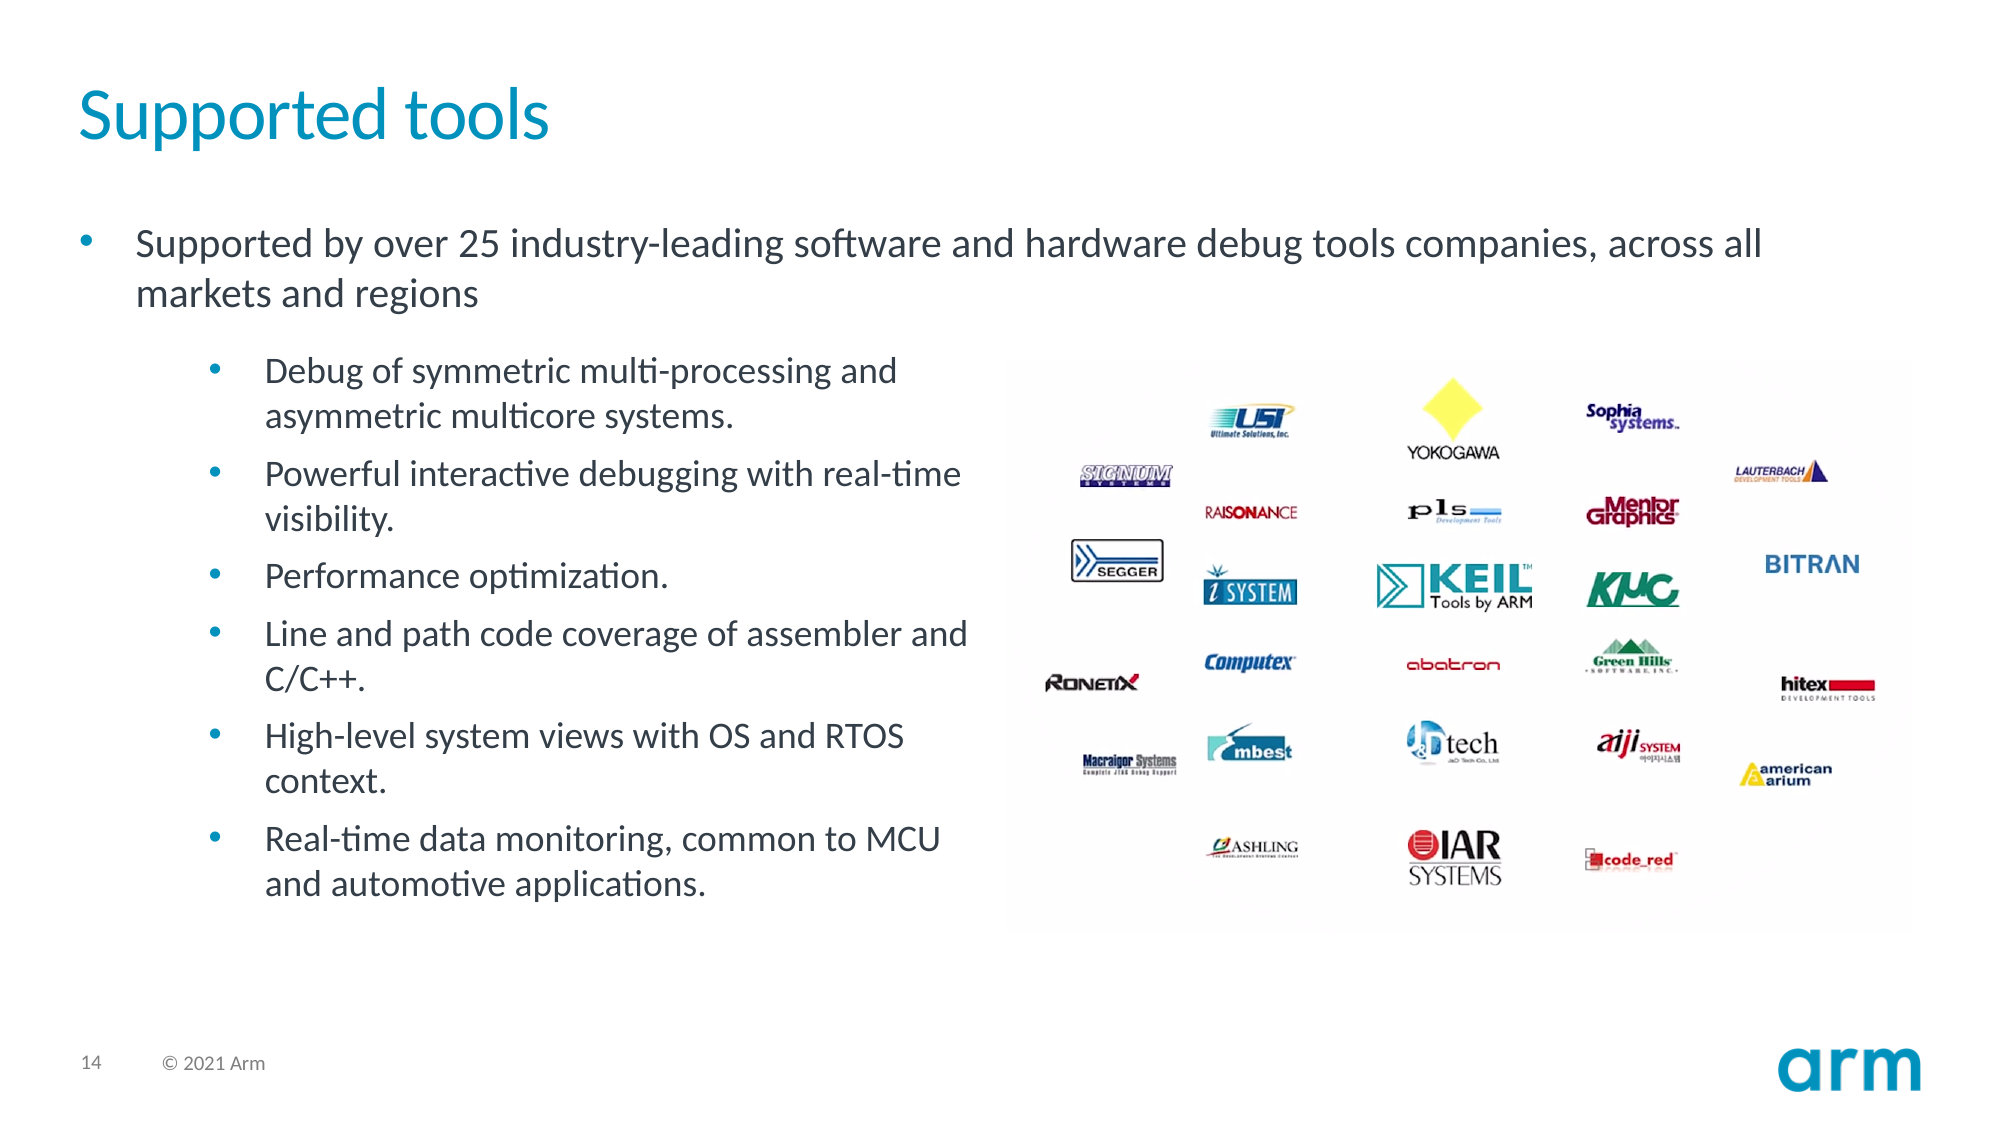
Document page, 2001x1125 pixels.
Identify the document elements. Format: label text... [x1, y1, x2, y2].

picture [1006, 361, 1912, 932]
list Supported by over 25 industry-leading software and hardware debug tools companies, across all markets and regions [79, 215, 1851, 1004]
title Supported tools [78, 78, 1922, 186]
text_box Debug of symmetric multi-processing and asymmetric multicore systems. Powerful interactive debugging with real-time visibility. Performance optimization. Line and path code coverage of assembler and C/C++. High-level system views with OS and RTOS context. Real-time data monitoring, common to MCU and automotive applications. [95, 346, 982, 1018]
picture [1777, 1047, 1922, 1093]
